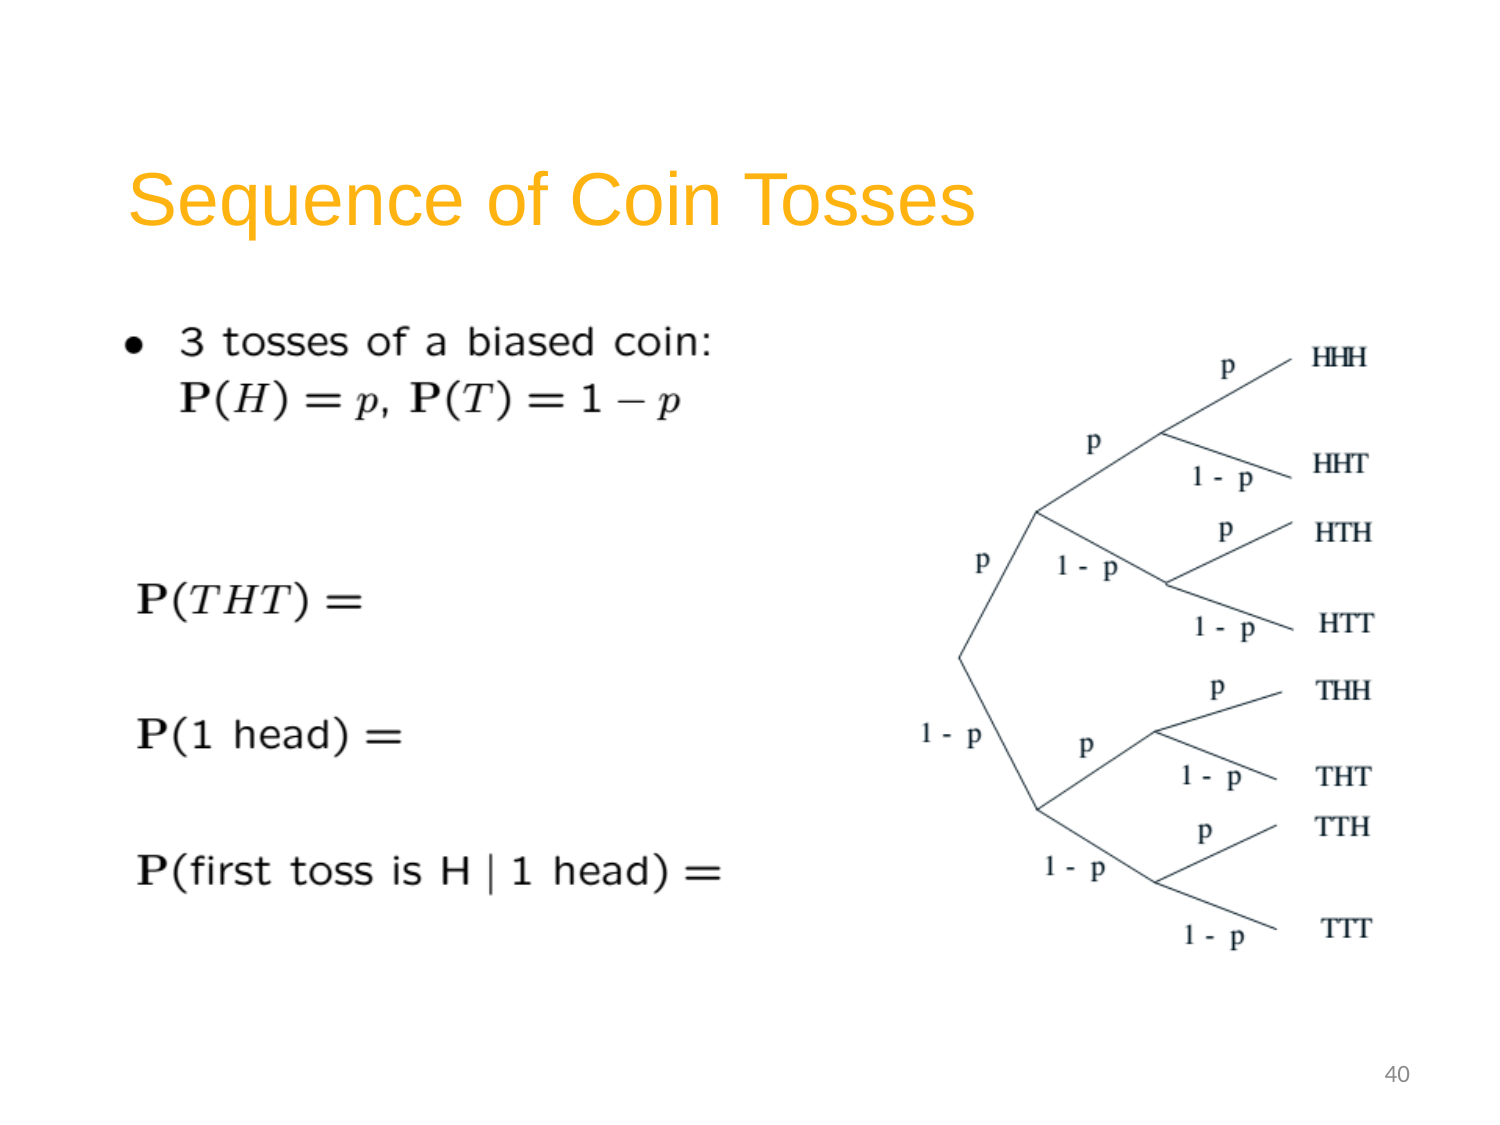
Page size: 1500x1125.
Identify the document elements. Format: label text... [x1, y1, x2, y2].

title Sequence of Coin Tosses [112, 12, 1388, 379]
slide_number 40 [1074, 1042, 1425, 1103]
picture [837, 337, 1388, 974]
picture [124, 562, 729, 921]
picture [108, 317, 745, 439]
